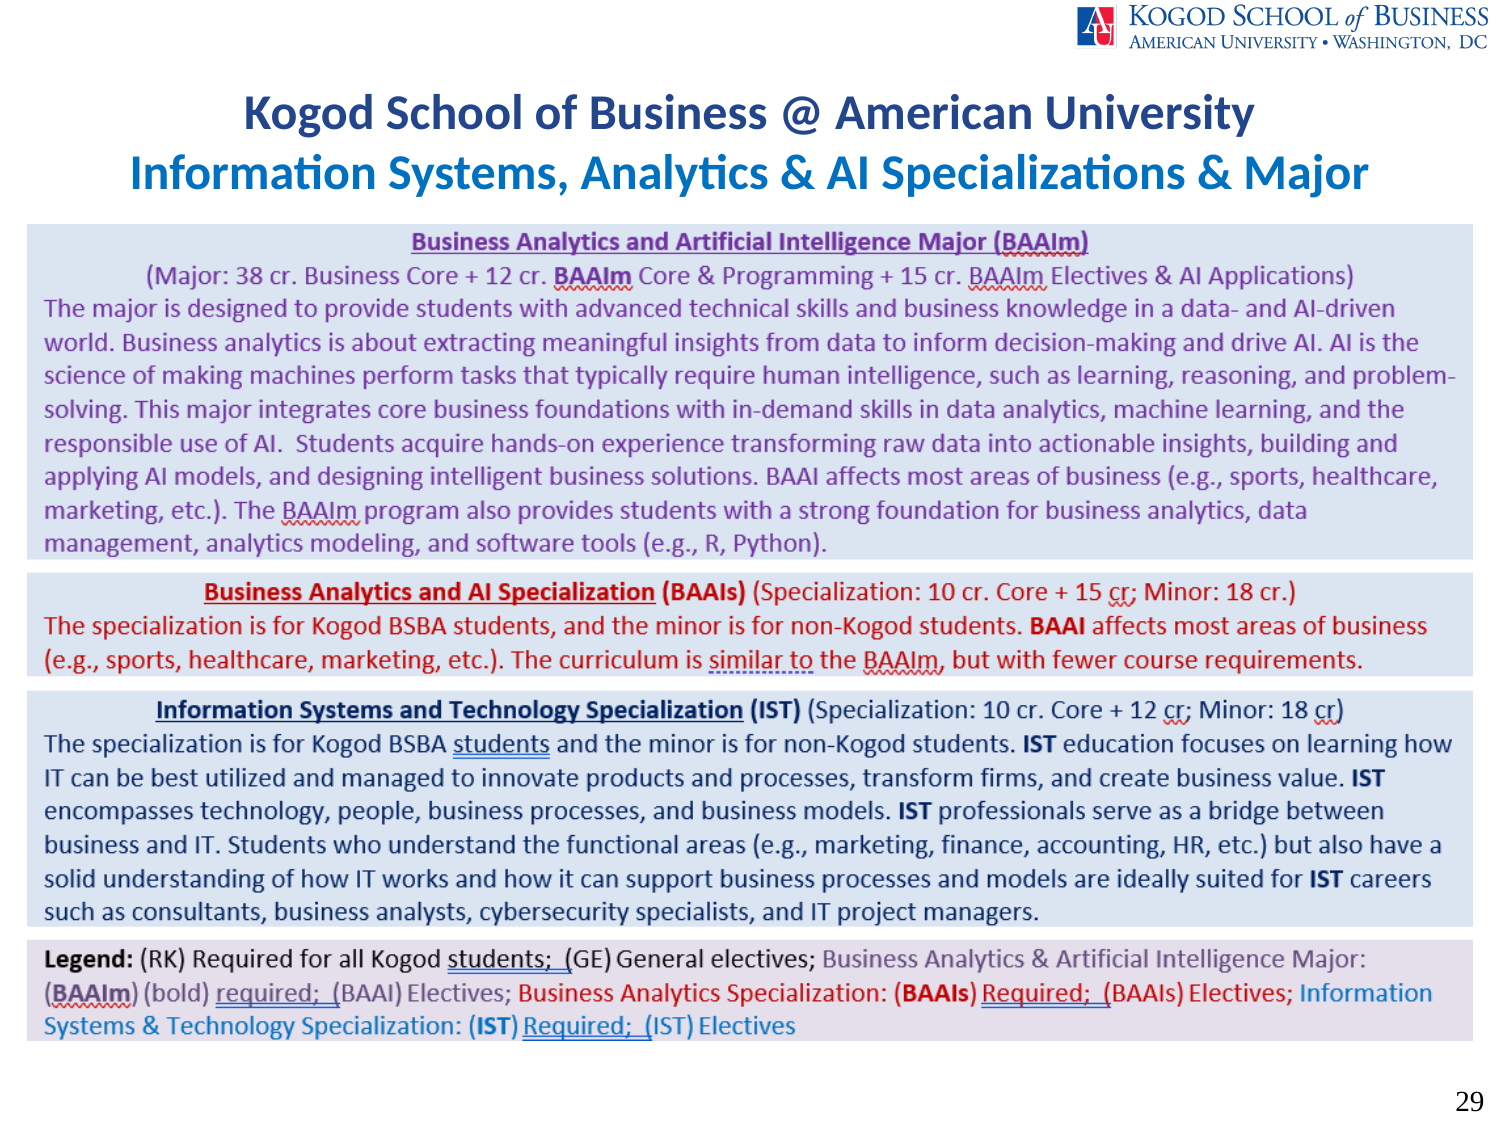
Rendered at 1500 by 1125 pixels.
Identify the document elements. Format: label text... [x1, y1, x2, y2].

slide_number 29 [1412, 1074, 1500, 1125]
picture [1074, 4, 1488, 50]
text_box Kogod School of Business @ American University Information Systems, Analytics & AI Specializations & Major [50, 72, 1450, 208]
picture [27, 224, 1473, 1041]
